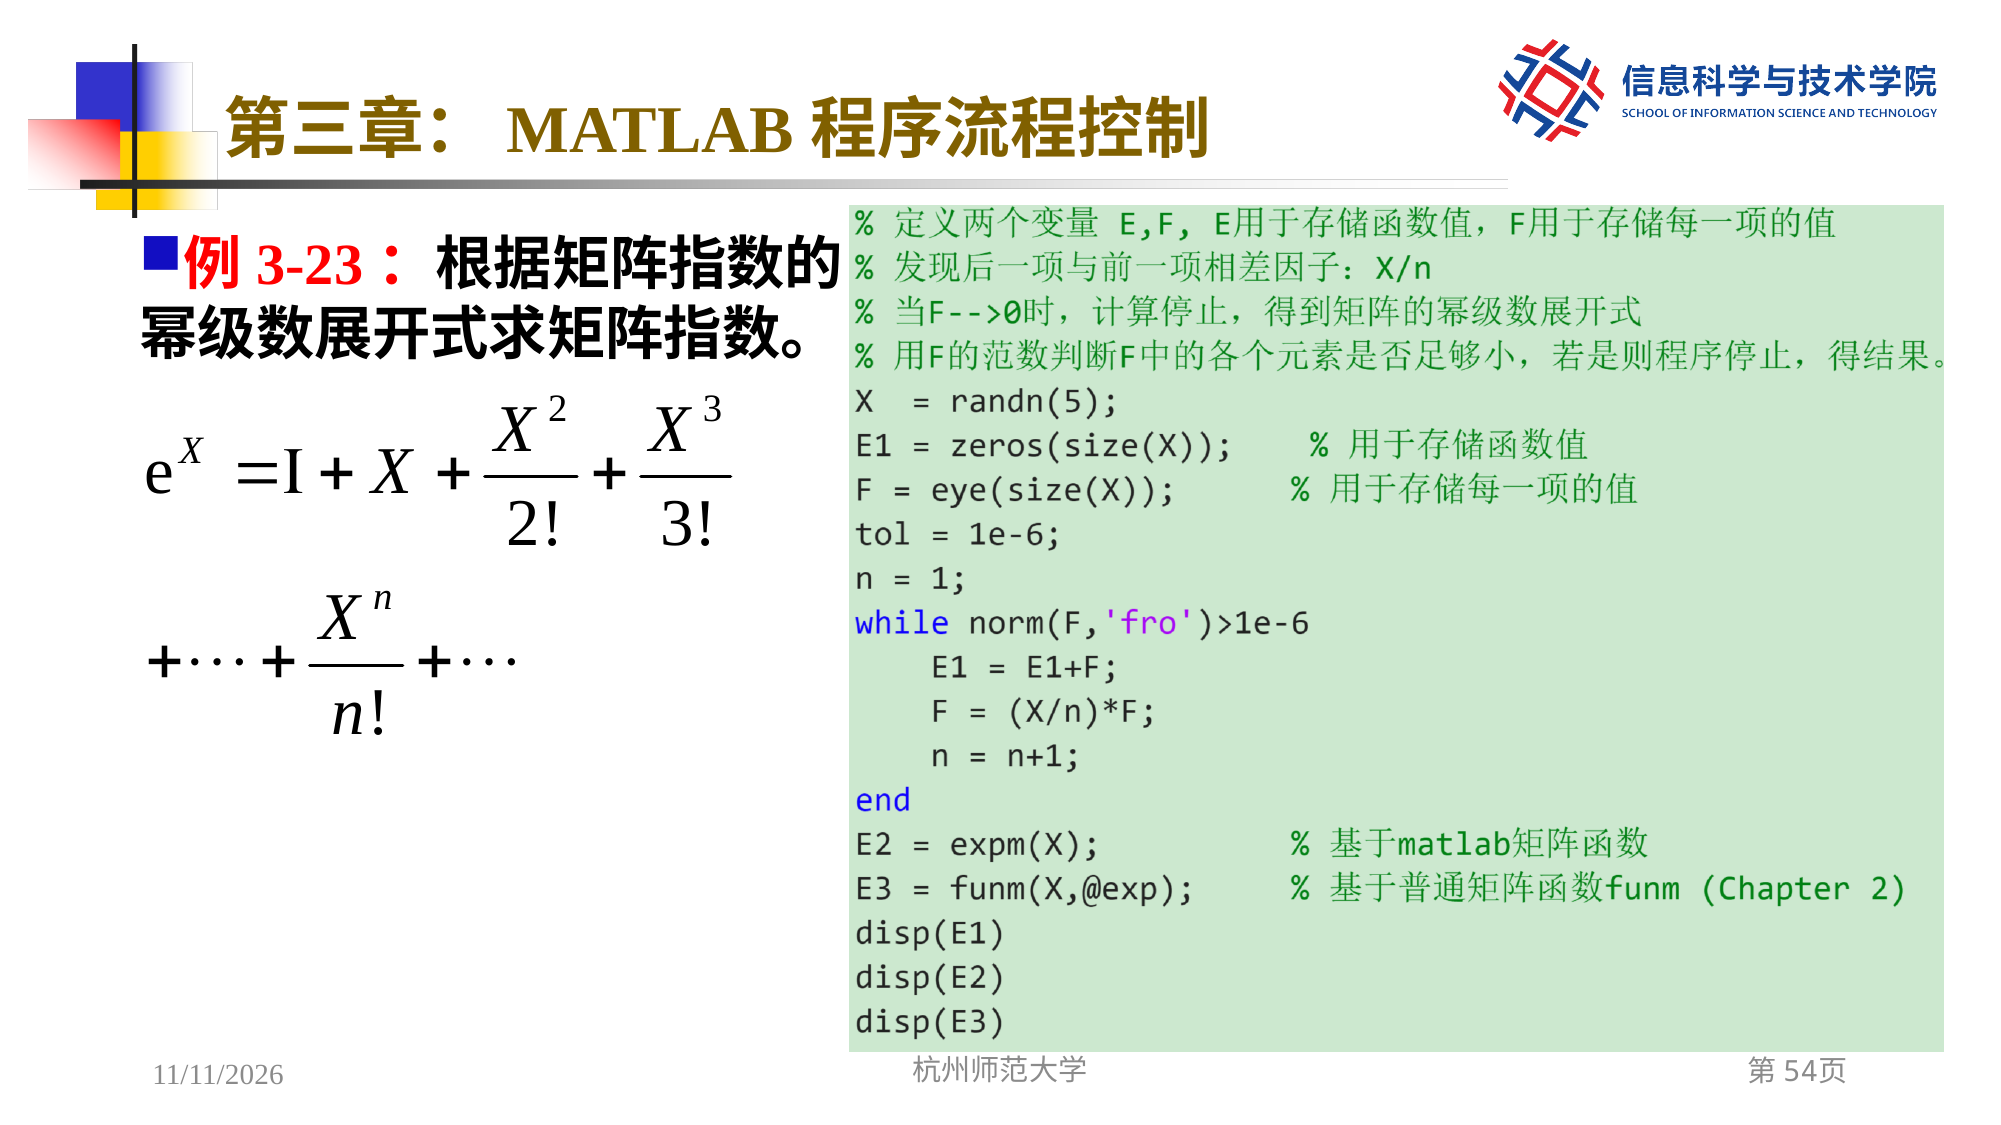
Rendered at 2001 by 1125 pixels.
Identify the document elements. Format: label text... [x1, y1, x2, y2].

title 第三章：MATLAB程序流程控制 [208, 87, 1490, 176]
slide_number 第54页 [1412, 1052, 1863, 1103]
list 例3-23：根据矩阵指数的幂级数展开式求矩阵指数。 [87, 218, 849, 1021]
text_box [135, 379, 744, 748]
footer 杭州师范大学 [662, 1042, 1338, 1103]
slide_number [137, 1042, 588, 1103]
picture [28, 39, 1944, 1052]
